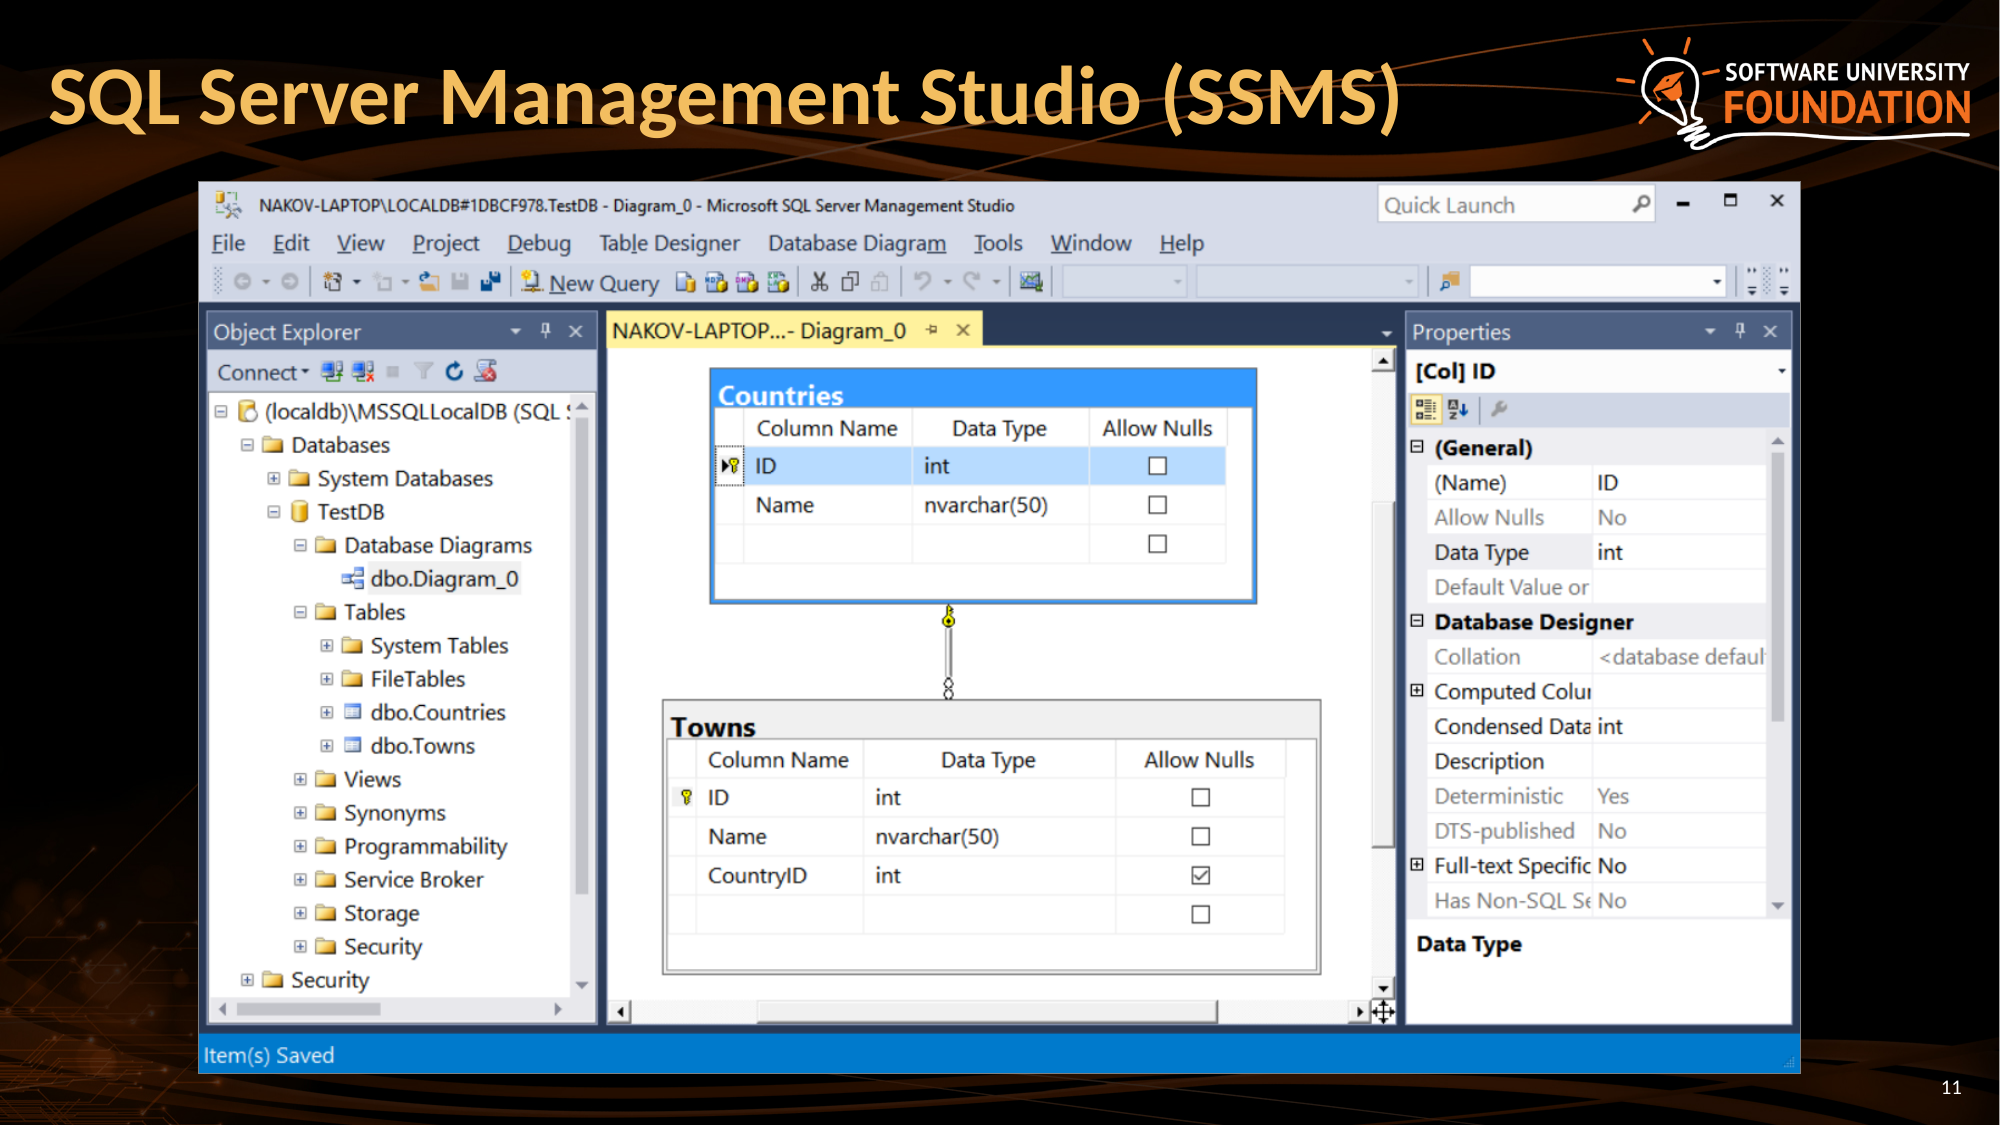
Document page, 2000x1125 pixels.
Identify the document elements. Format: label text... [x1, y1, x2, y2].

title SQL Server Management Studio (SSMS) [30, 6, 1602, 189]
slide_number 11 [1897, 1070, 1968, 1103]
picture [0, 0, 2000, 1125]
